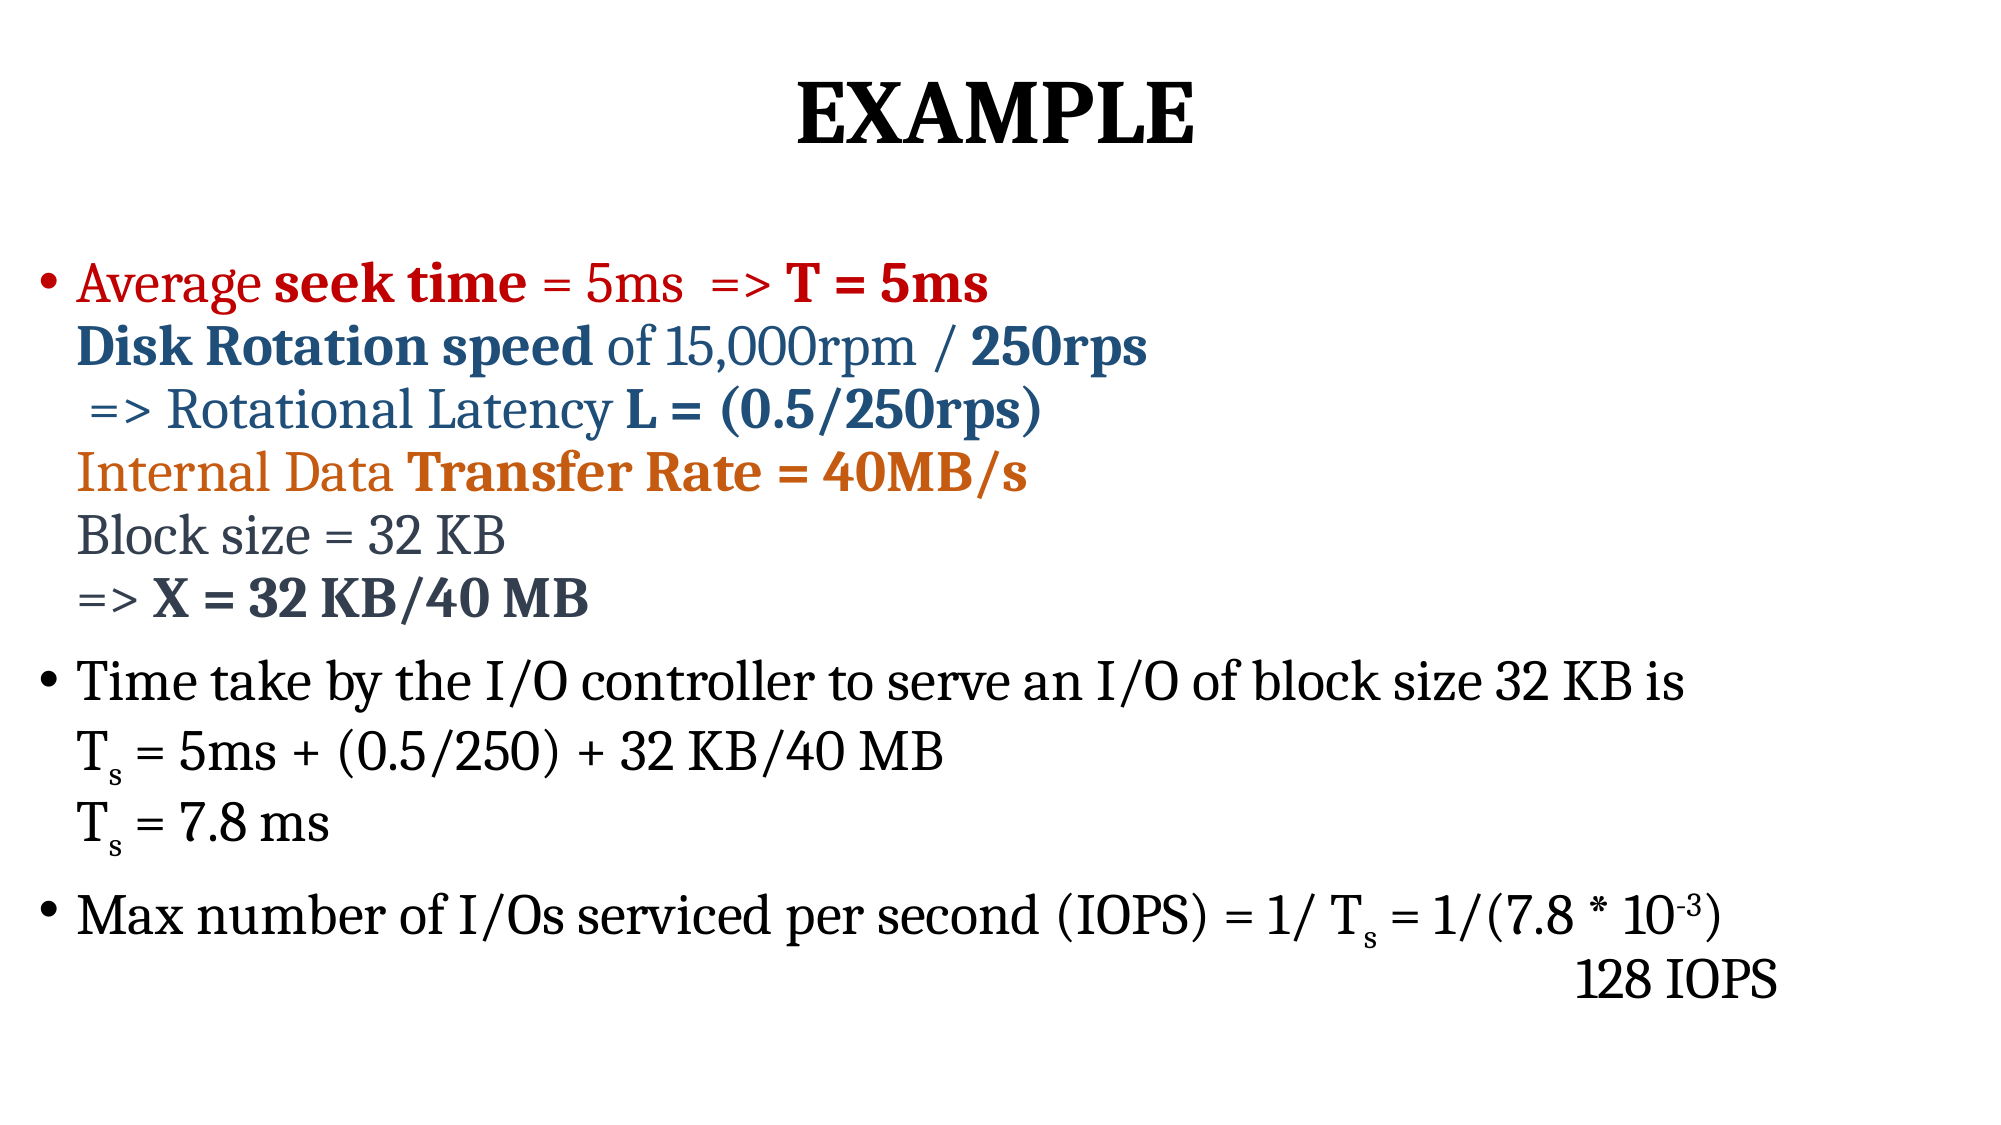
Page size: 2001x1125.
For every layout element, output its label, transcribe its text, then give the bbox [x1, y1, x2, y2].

title EXAMPLE [23, 31, 1969, 196]
list Average seek time = 5ms => T = 5ms Disk Rotation speed of 15,000rpm / 250rps => Rotational Latency L = (0.5/250rps) Internal Data Transfer Rate = 40MB/s Block size = 32 KB => X = 32 KB/40 MB Time take by the I/O controller to serve an I/O of block size 32 KB is Ts = 5ms + (0.5/250) + 32 KB/40 MB Ts = 7.8 ms Max number of I/Os serviced per second (IOPS) = 1/ Ts = 1/(7.8 * 10-3) 128 IOPS [23, 245, 1989, 1094]
